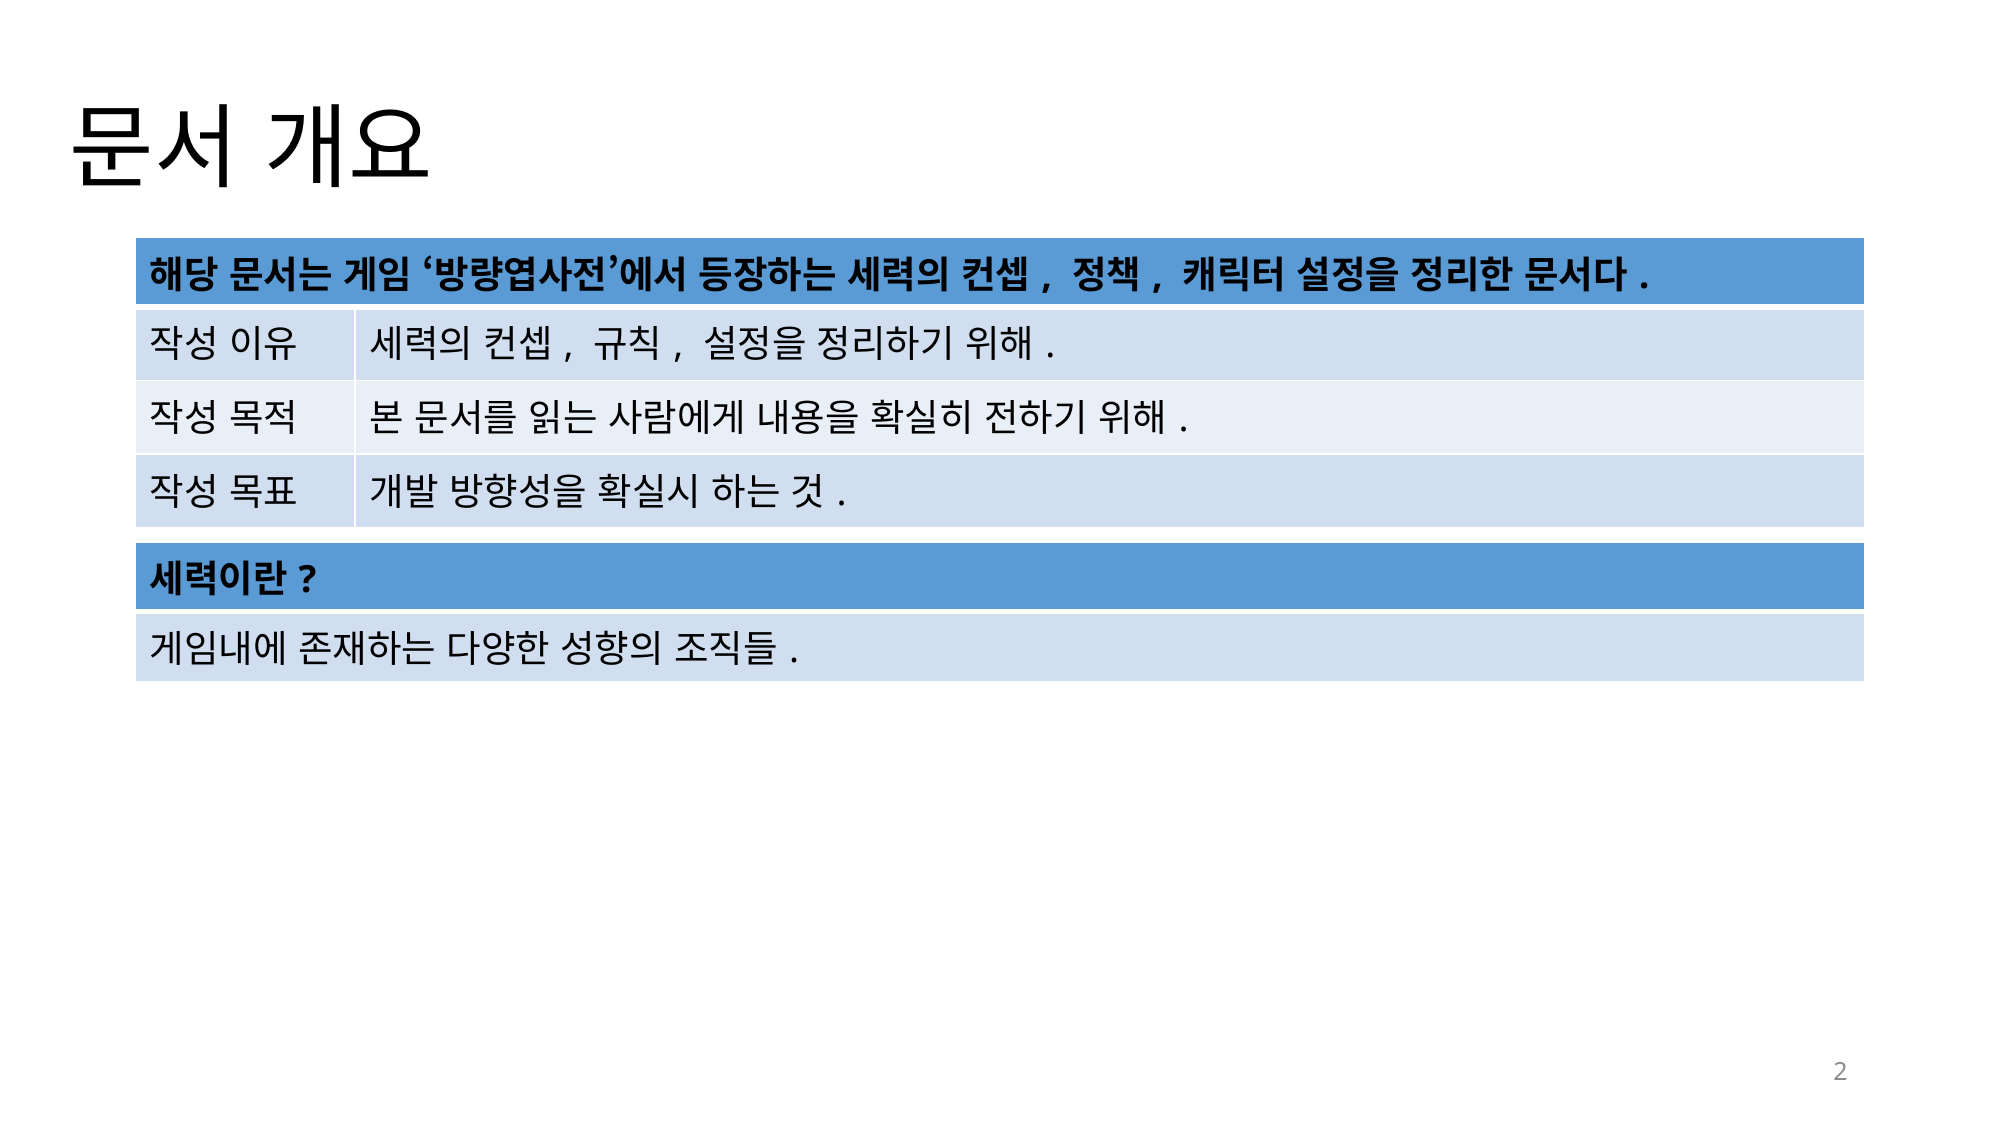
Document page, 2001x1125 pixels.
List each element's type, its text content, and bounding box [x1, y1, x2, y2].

table_cell 작성 목표 [136, 455, 354, 527]
table_cell 작성 목적 [136, 381, 354, 453]
table_header 해당 문서는 게임 ‘방량엽사전’에서 등장하는 세력의 컨셉, 정책, 캐릭터 설정을 정리한 문서다. [136, 238, 1864, 304]
table_header 세력이란? [136, 543, 1864, 609]
table_cell 본 문서를 읽는 사람에게 내용을 확실히 전하기 위해. [356, 381, 1864, 453]
table_cell 게임내에 존재하는 다양한 성향의 조직들. [136, 614, 1864, 681]
table_cell 작성 이유 [136, 310, 354, 380]
table_cell 세력의 컨셉, 규칙, 설정을 정리하기 위해. [356, 310, 1864, 380]
slide_number 2 [1412, 1042, 1863, 1103]
table_cell 개발 방향성을 확실시 하는 것. [356, 455, 1864, 527]
title 문서 개요 [55, 62, 1945, 239]
